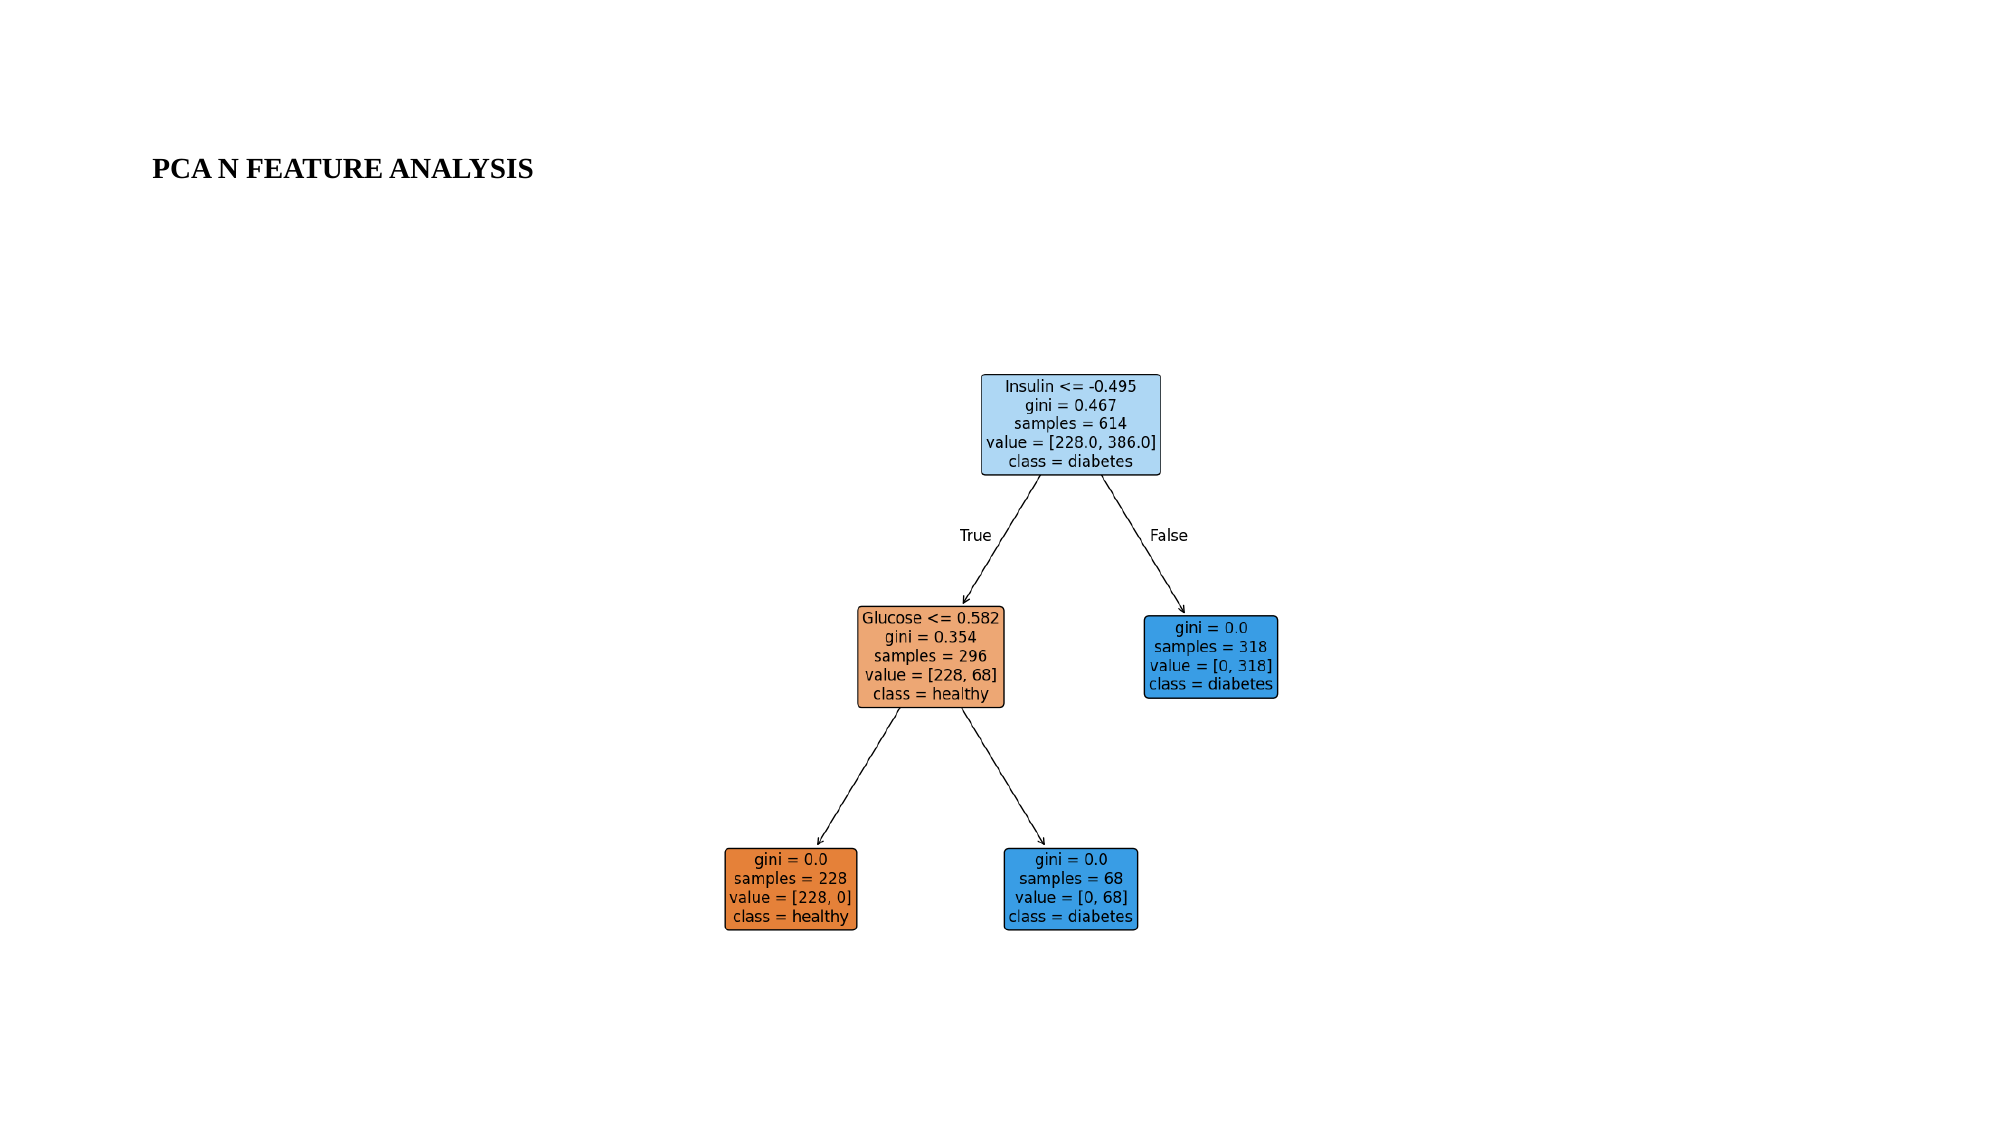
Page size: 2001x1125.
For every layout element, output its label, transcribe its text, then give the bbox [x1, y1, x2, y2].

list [641, 299, 1359, 1014]
title PCA N FEATURE ANALYSIS [137, 59, 1863, 278]
